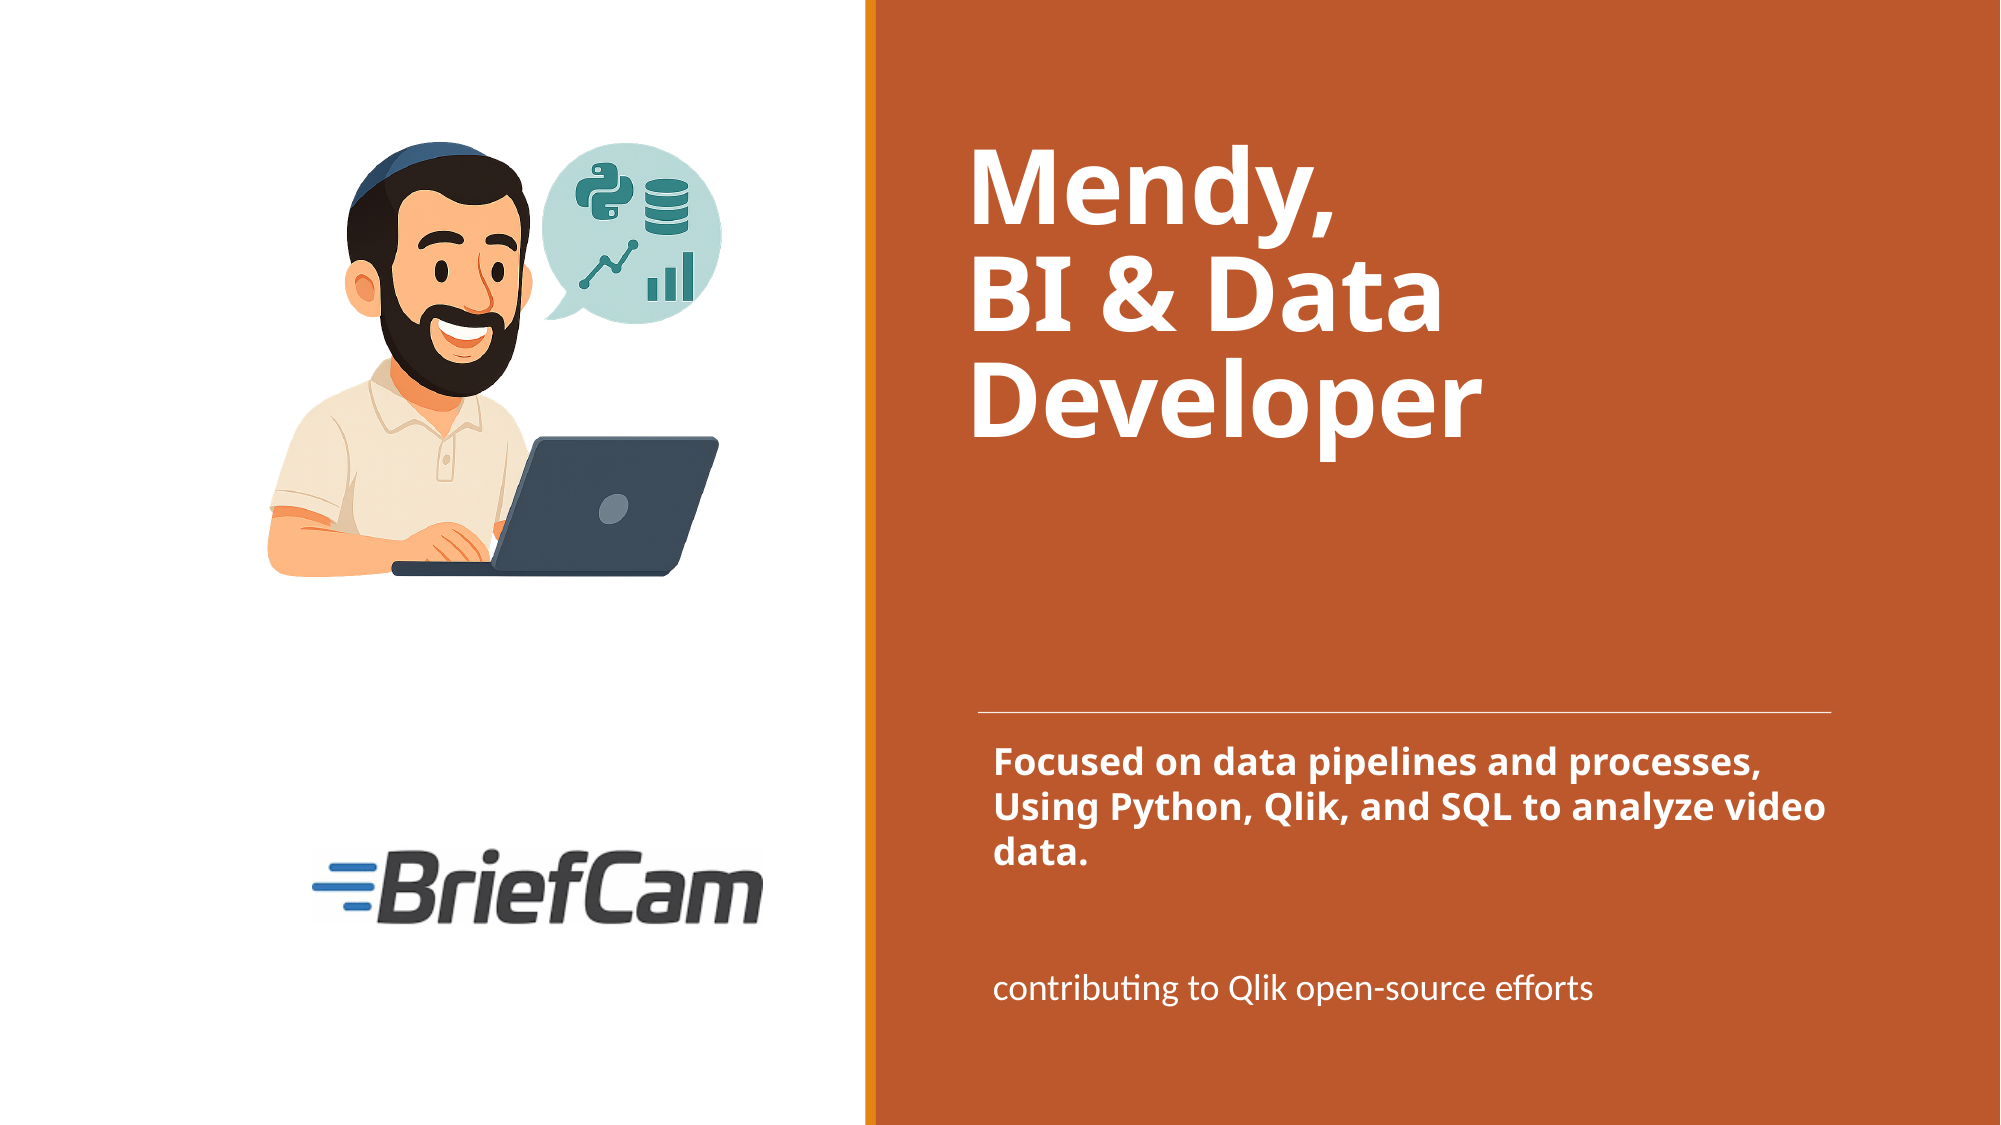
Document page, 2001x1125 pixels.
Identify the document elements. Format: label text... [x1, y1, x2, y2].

text_box Focused on data pipelines and processes, Using Python, Qlik, and SQL to analyze video data. contributing to Qlik open-source efforts [977, 730, 1887, 1050]
picture [221, 84, 764, 628]
text_box [0, 0, 864, 1125]
picture [311, 790, 764, 990]
text_box Mendy, BI & Data Developer [949, 0, 1860, 585]
text_box [875, 0, 2000, 1125]
text_box [864, 0, 875, 710]
text_box [864, 723, 875, 1125]
